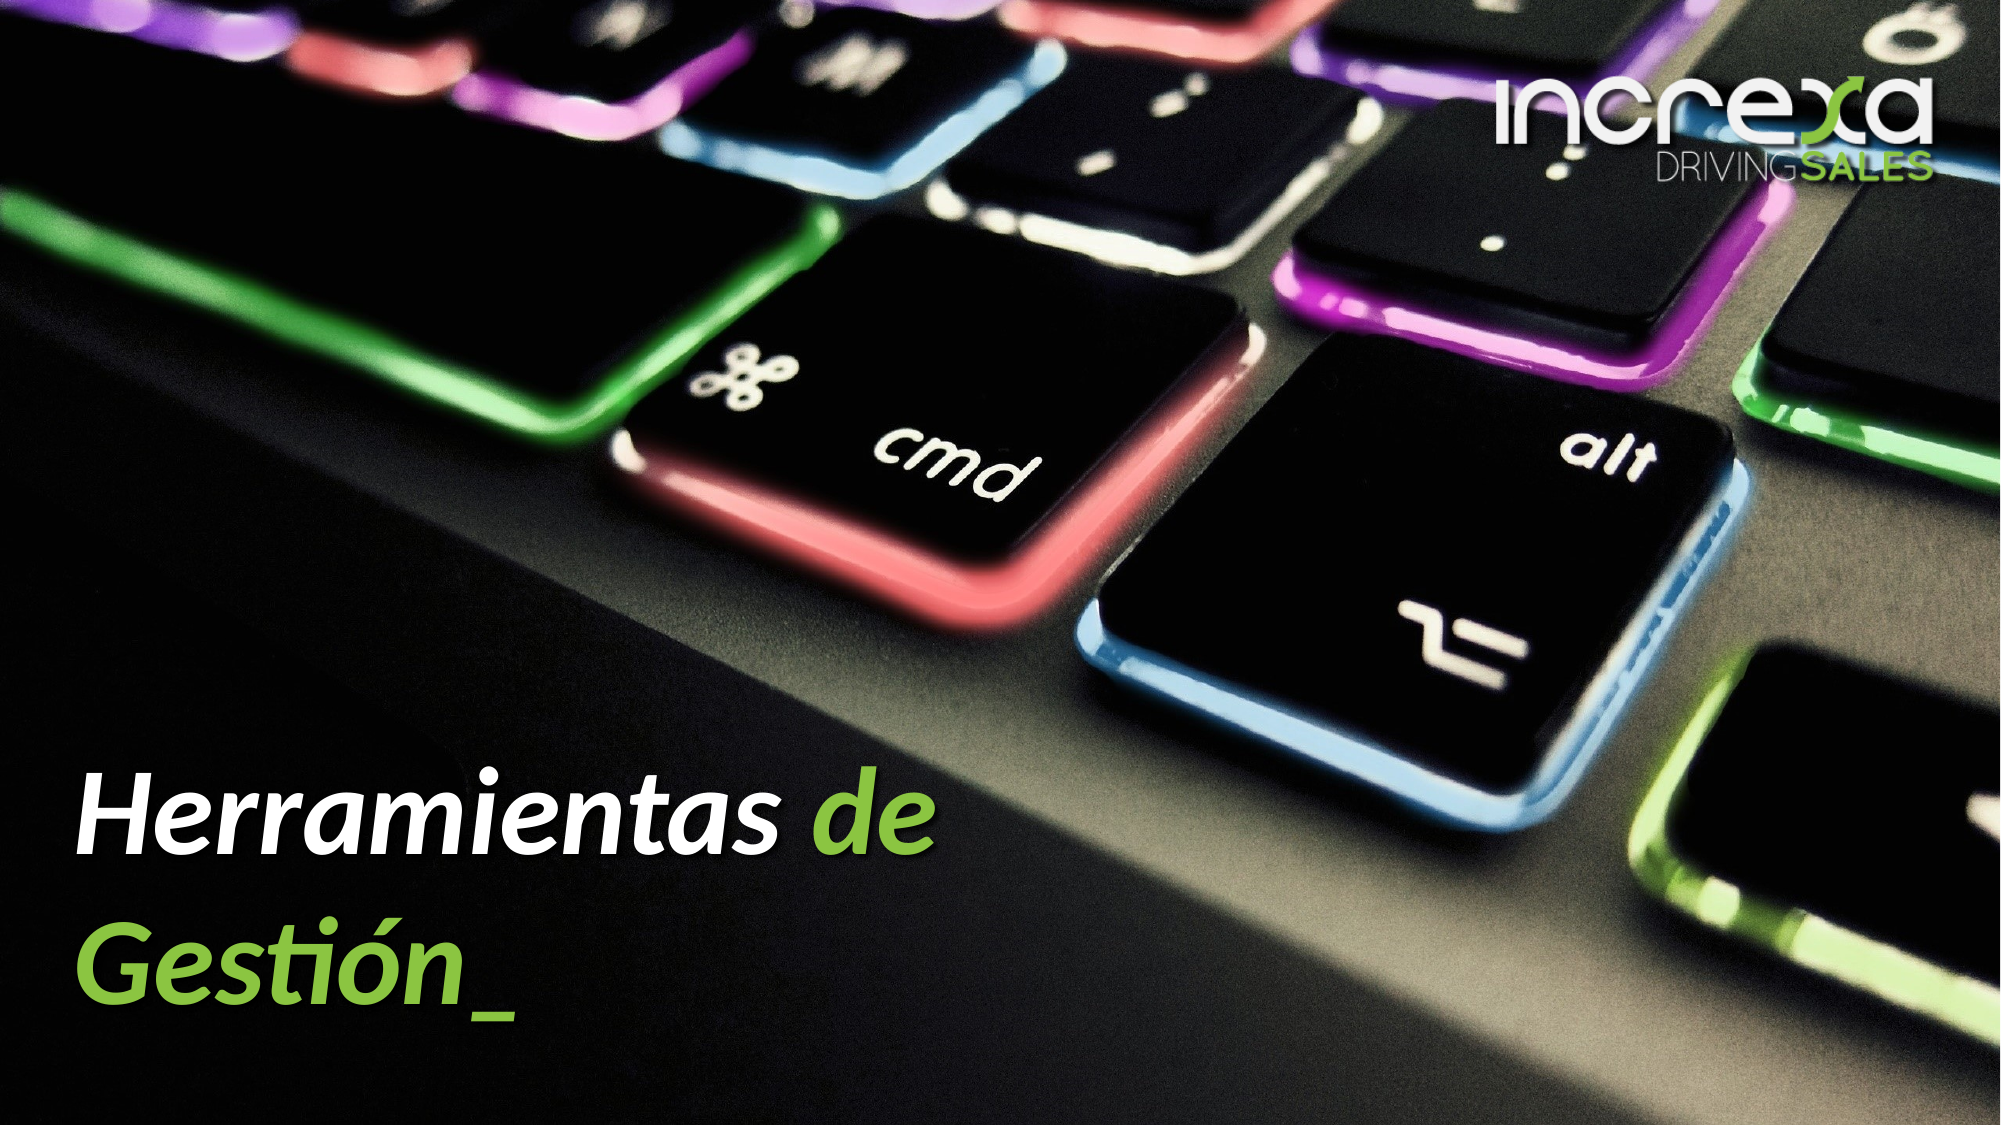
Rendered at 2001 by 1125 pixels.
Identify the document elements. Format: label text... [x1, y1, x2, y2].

text_box Herramientas de Gestión_ [59, 722, 1044, 1038]
picture [0, 0, 2001, 1125]
